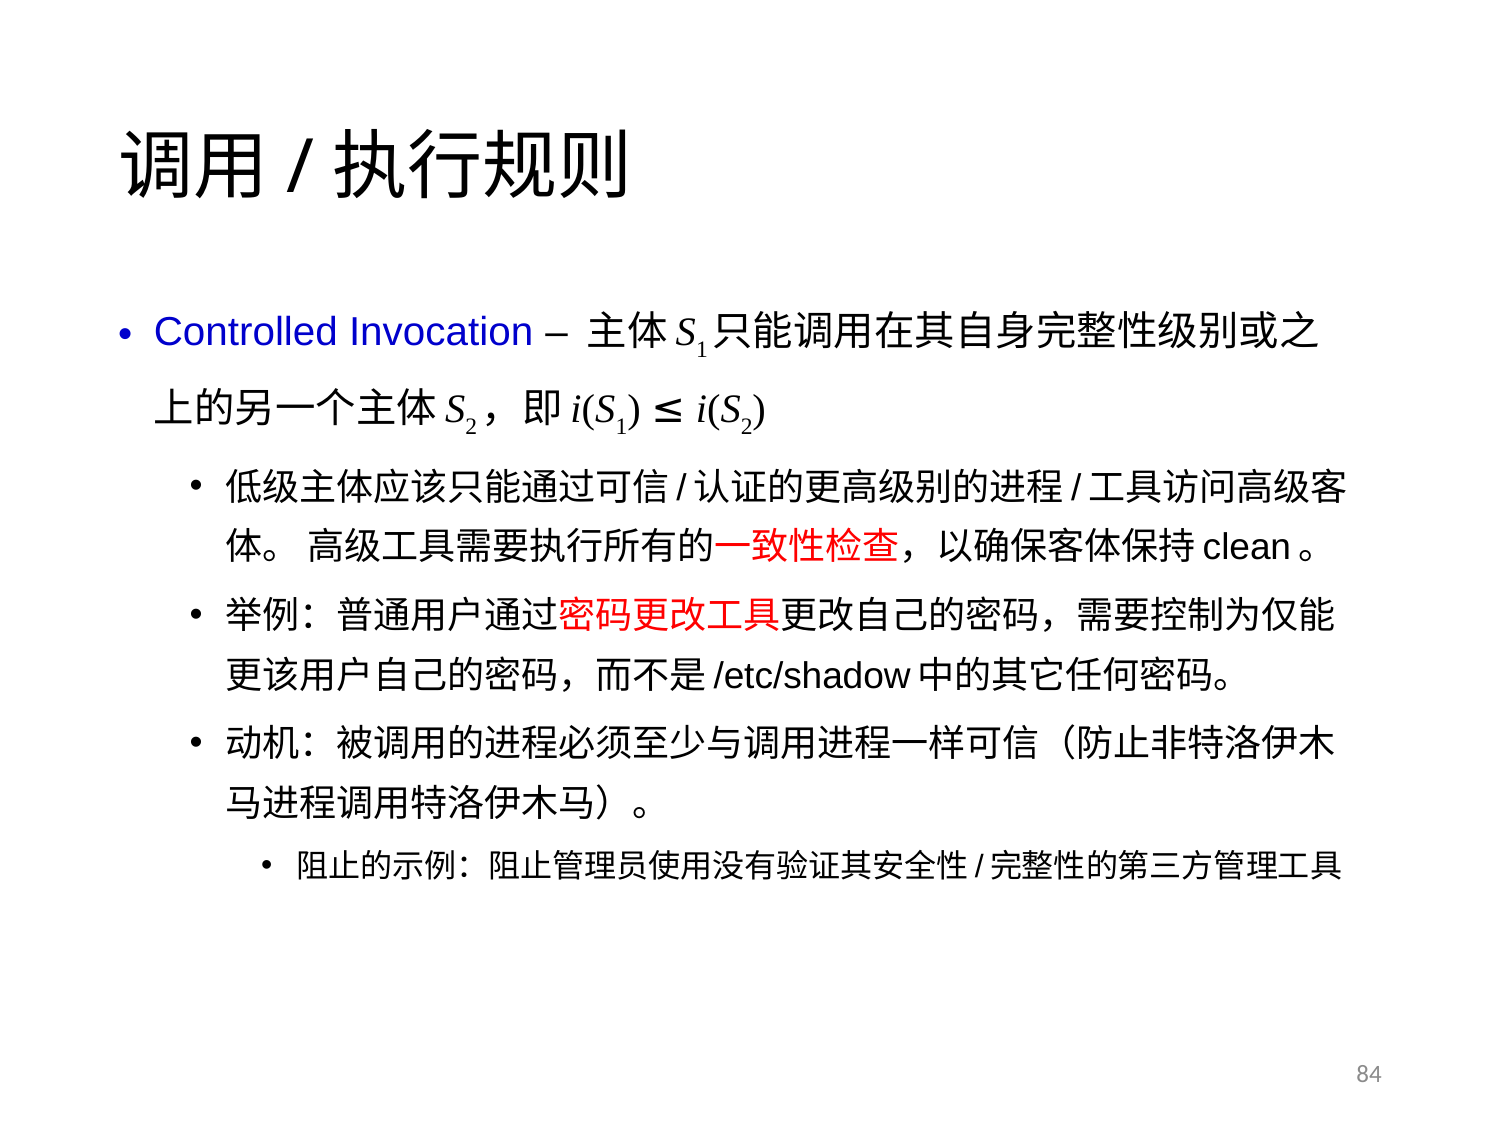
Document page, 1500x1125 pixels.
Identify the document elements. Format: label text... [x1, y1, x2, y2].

slide_number 84 [1059, 1042, 1397, 1103]
list Controlled Invocation – 主体S1只能调用在其自身完整性级别或之上的另一个主体S2，即i(S1) ≤ i(S2) 低级主体应该只能通过可信/认证的更高级别的进程/工具访问高级客体。 高级工具需要执行所有的一致性检查，以确保客体保持clean。 举例：普通用户通过密码更改工具更改自己的密码，需要控制为仅能更该用户自己的密码，而不是/etc/shadow中的其它任何密码。 动机：被调用的进程必须至少与调用进程一样可信（防止非特洛伊木马进程调用特洛伊木马）。 阻止的示例：阻止管理员使用没有验证其安全性/完整性的第三方管理工具 [103, 277, 1372, 1014]
title 调用/执行规则 [103, 59, 1397, 278]
